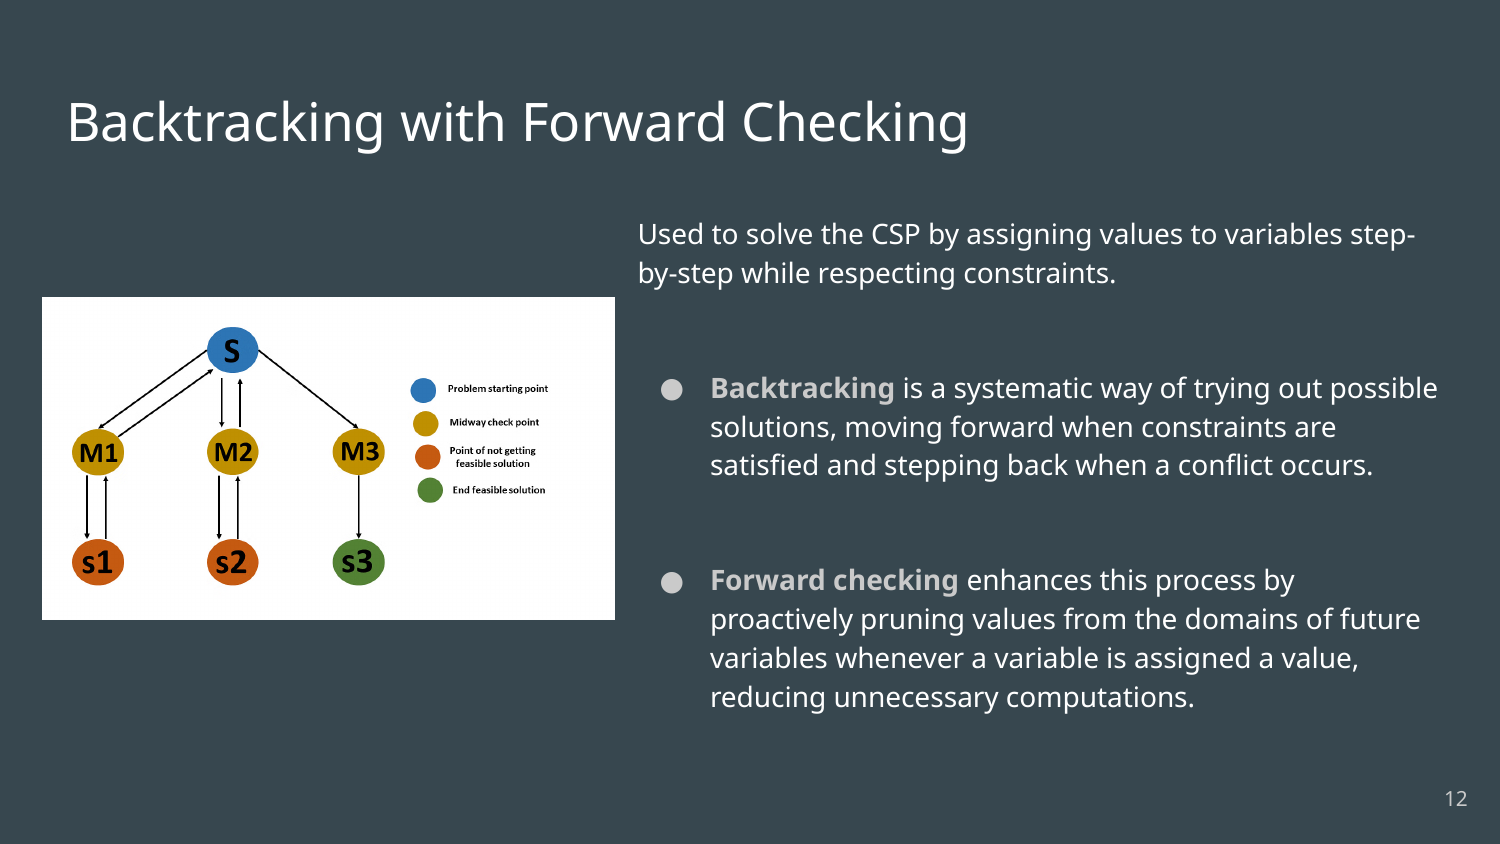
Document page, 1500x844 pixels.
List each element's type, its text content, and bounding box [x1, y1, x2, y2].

slide_number 12 [1392, 767, 1483, 833]
picture [41, 297, 615, 621]
list Used to solve the CSP by assigning values to variables step-by-step while respecting constraints. Backtracking is a systematic way of trying out possible solutions, moving forward when constraints are satisfied and stepping back when a conflict occurs. Forward checking enhances this process by proactively pruning values from the domains of future variables whenever a variable is assigned a value, reducing unnecessary computations. [622, 196, 1459, 757]
title Backtracking with Forward Checking [51, 72, 1449, 167]
